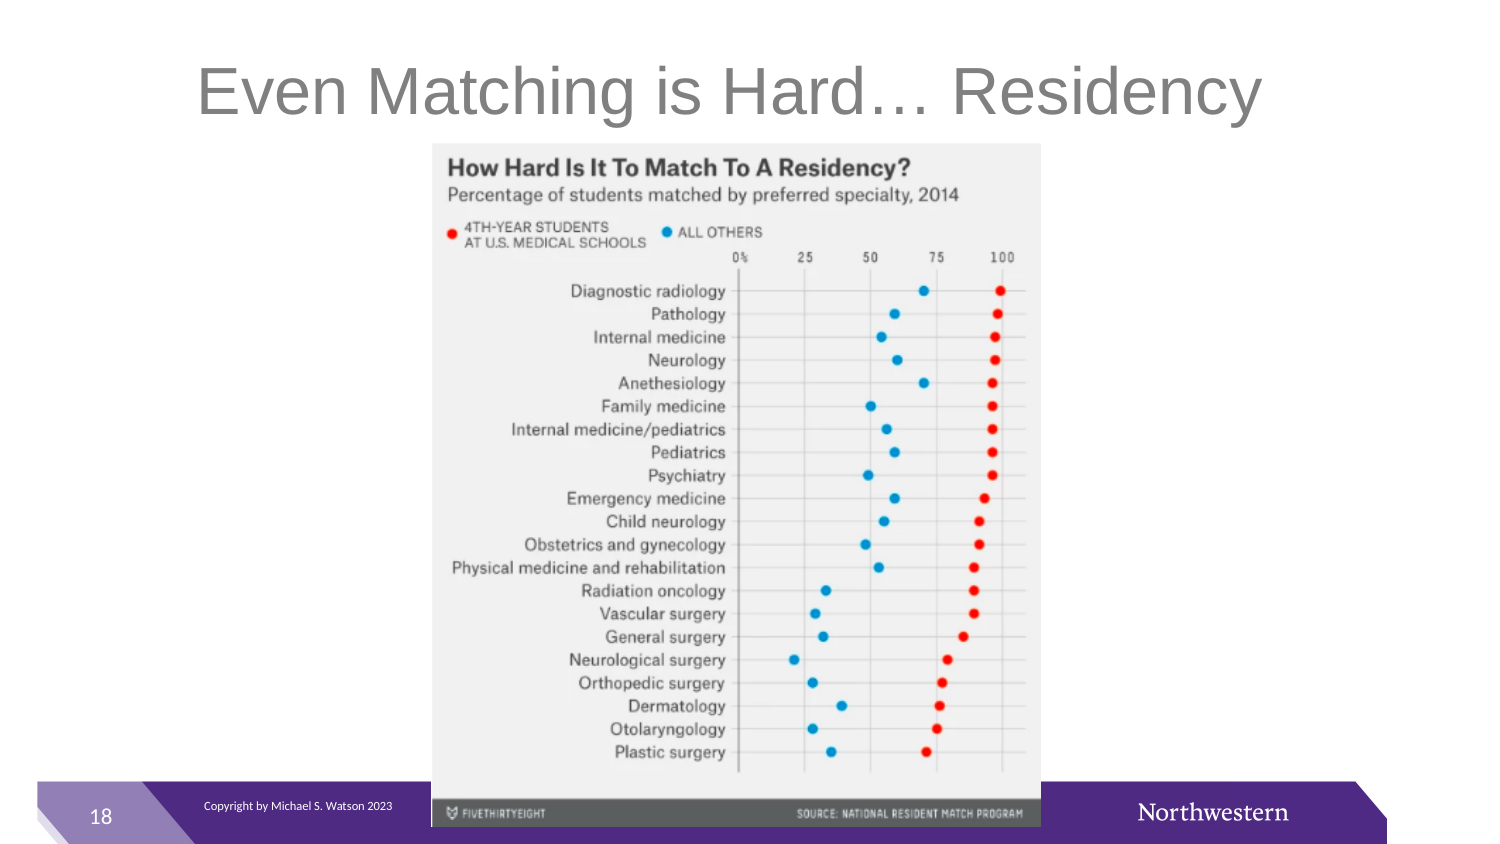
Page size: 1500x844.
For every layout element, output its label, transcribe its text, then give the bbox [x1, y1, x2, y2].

title Even Matching is Hard… Residency [55, 17, 1406, 158]
picture [0, 0, 1499, 844]
